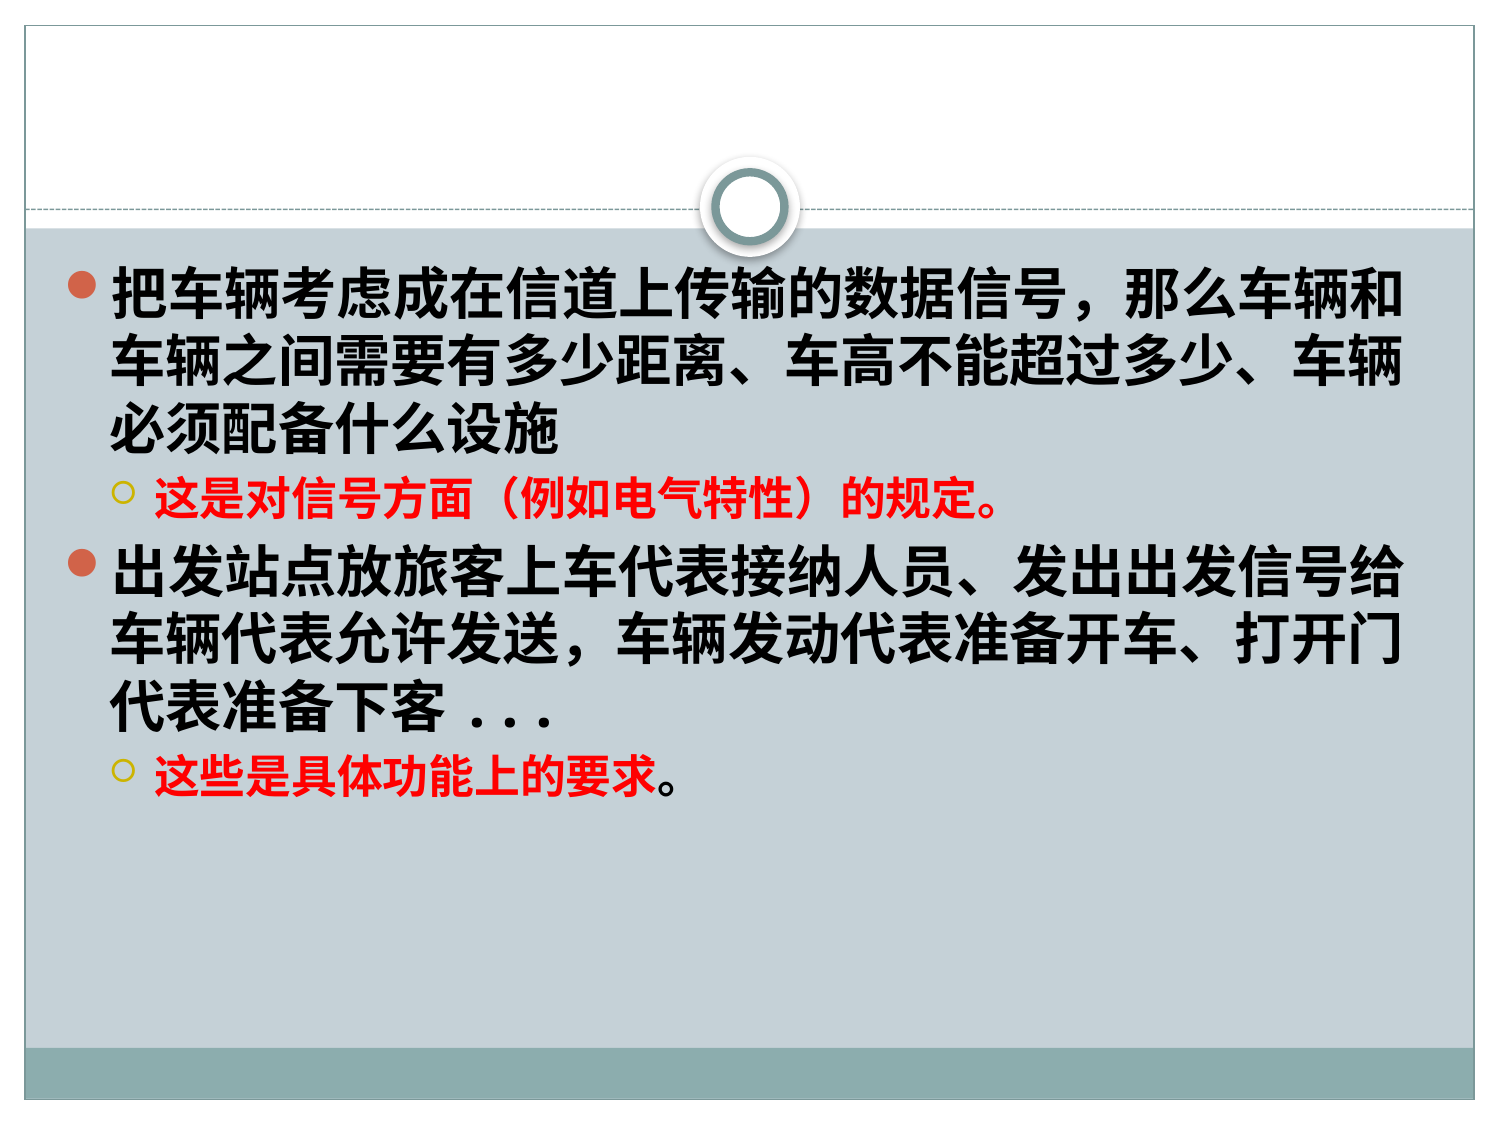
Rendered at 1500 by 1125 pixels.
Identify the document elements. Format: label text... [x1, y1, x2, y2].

list 把车辆考虑成在信道上传输的数据信号，那么车辆和车辆之间需要有多少距离、车高不能超过多少、车辆必须配备什么设施 这是对信号方面（例如电气特性）的规定。 出发站点放旅客上车代表接纳人员、发出出发信号给车辆代表允许发送，车辆发动代表准备开车、打开门代表准备下客... 这些是具体功能上的要求。 [49, 250, 1445, 1001]
